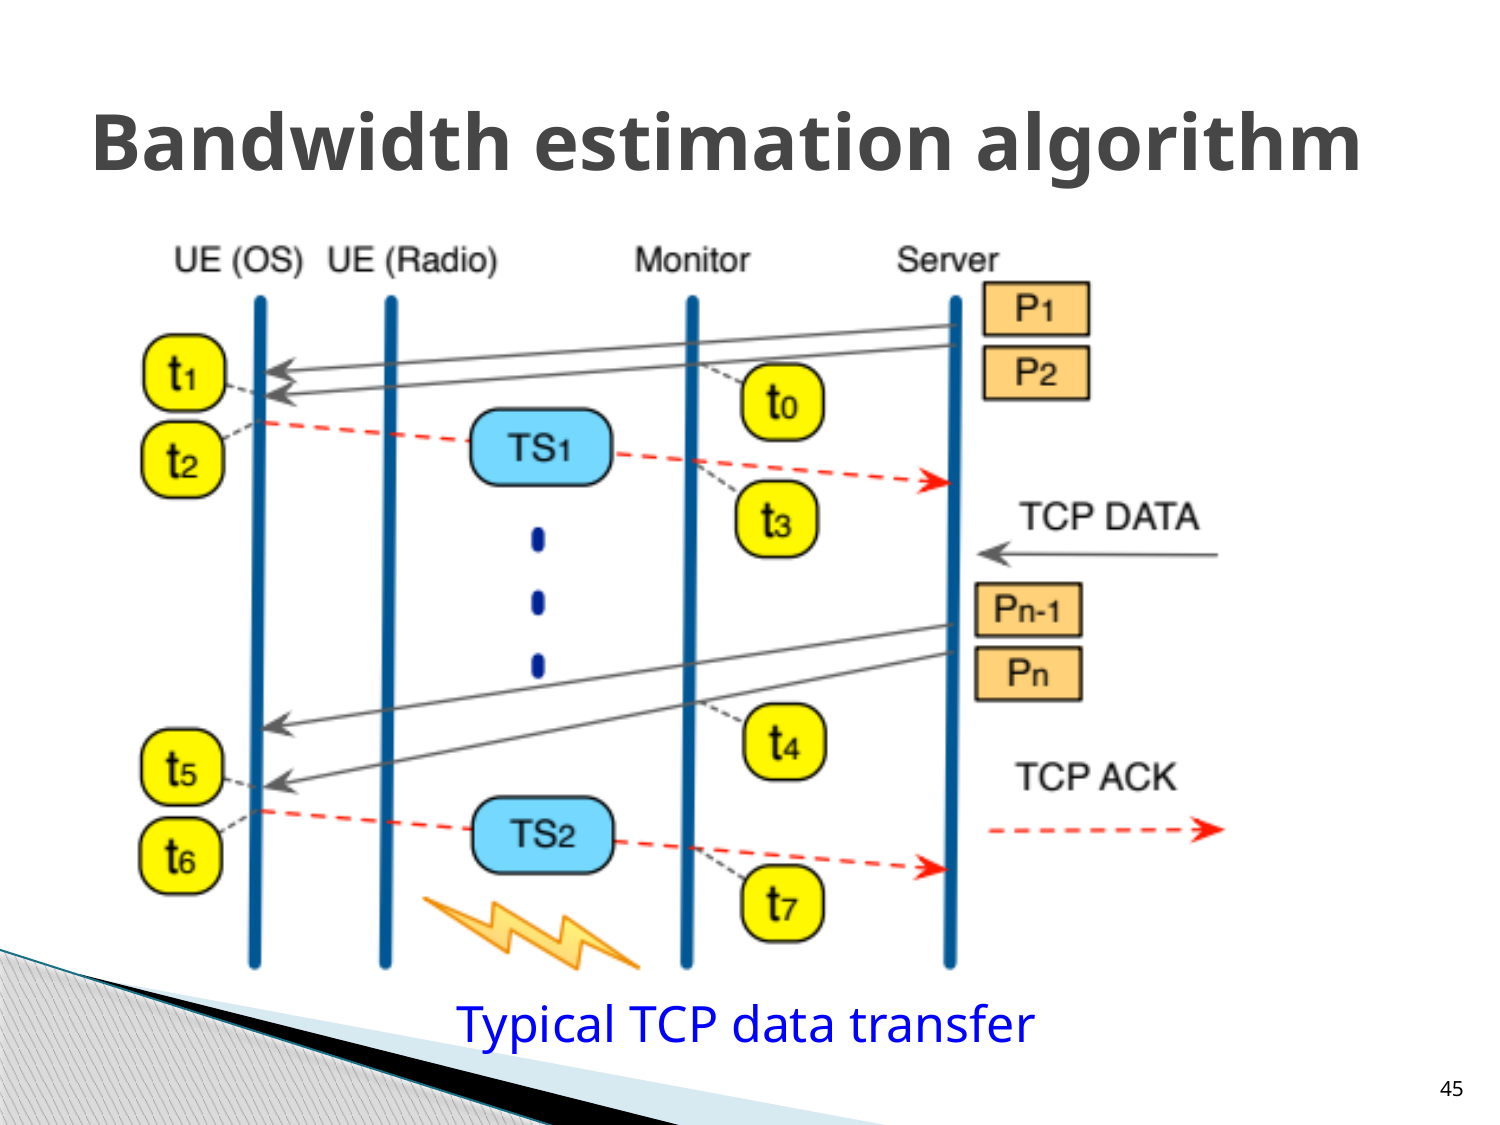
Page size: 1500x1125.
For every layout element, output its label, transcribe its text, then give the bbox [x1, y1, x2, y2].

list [0, 232, 1351, 976]
text_box Typical TCP data transfer [441, 987, 1065, 1061]
table_cell [105, 986, 542, 1125]
title Bandwidth estimation algorithm [75, 45, 1425, 233]
slide_number 45 [1418, 1051, 1479, 1112]
